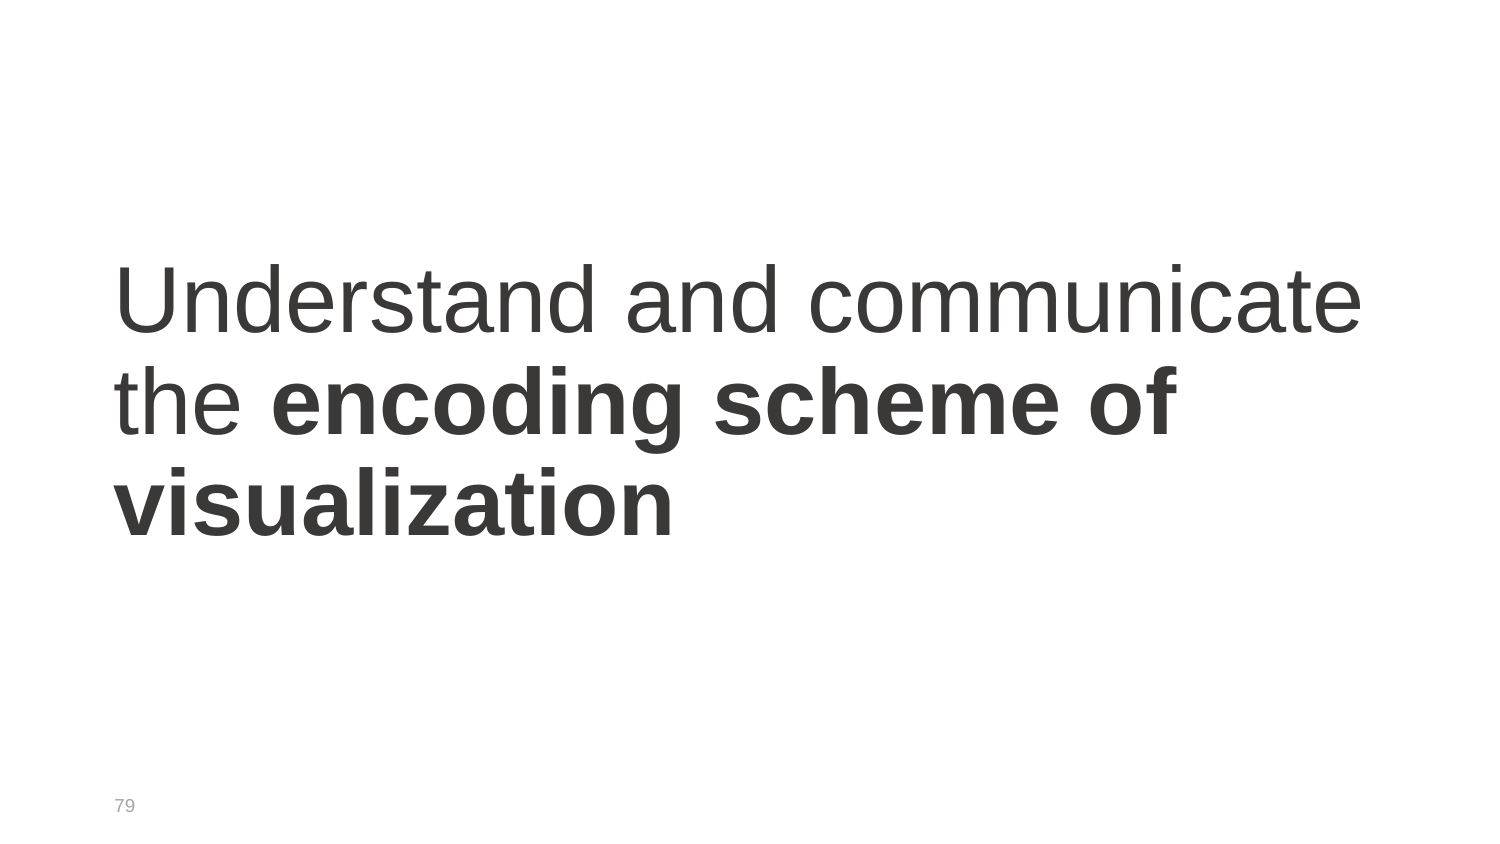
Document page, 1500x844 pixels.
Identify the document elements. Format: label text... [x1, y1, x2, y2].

title Understand and communicate the encoding scheme of visualization [102, 210, 1397, 562]
slide_number 79 [103, 782, 441, 827]
